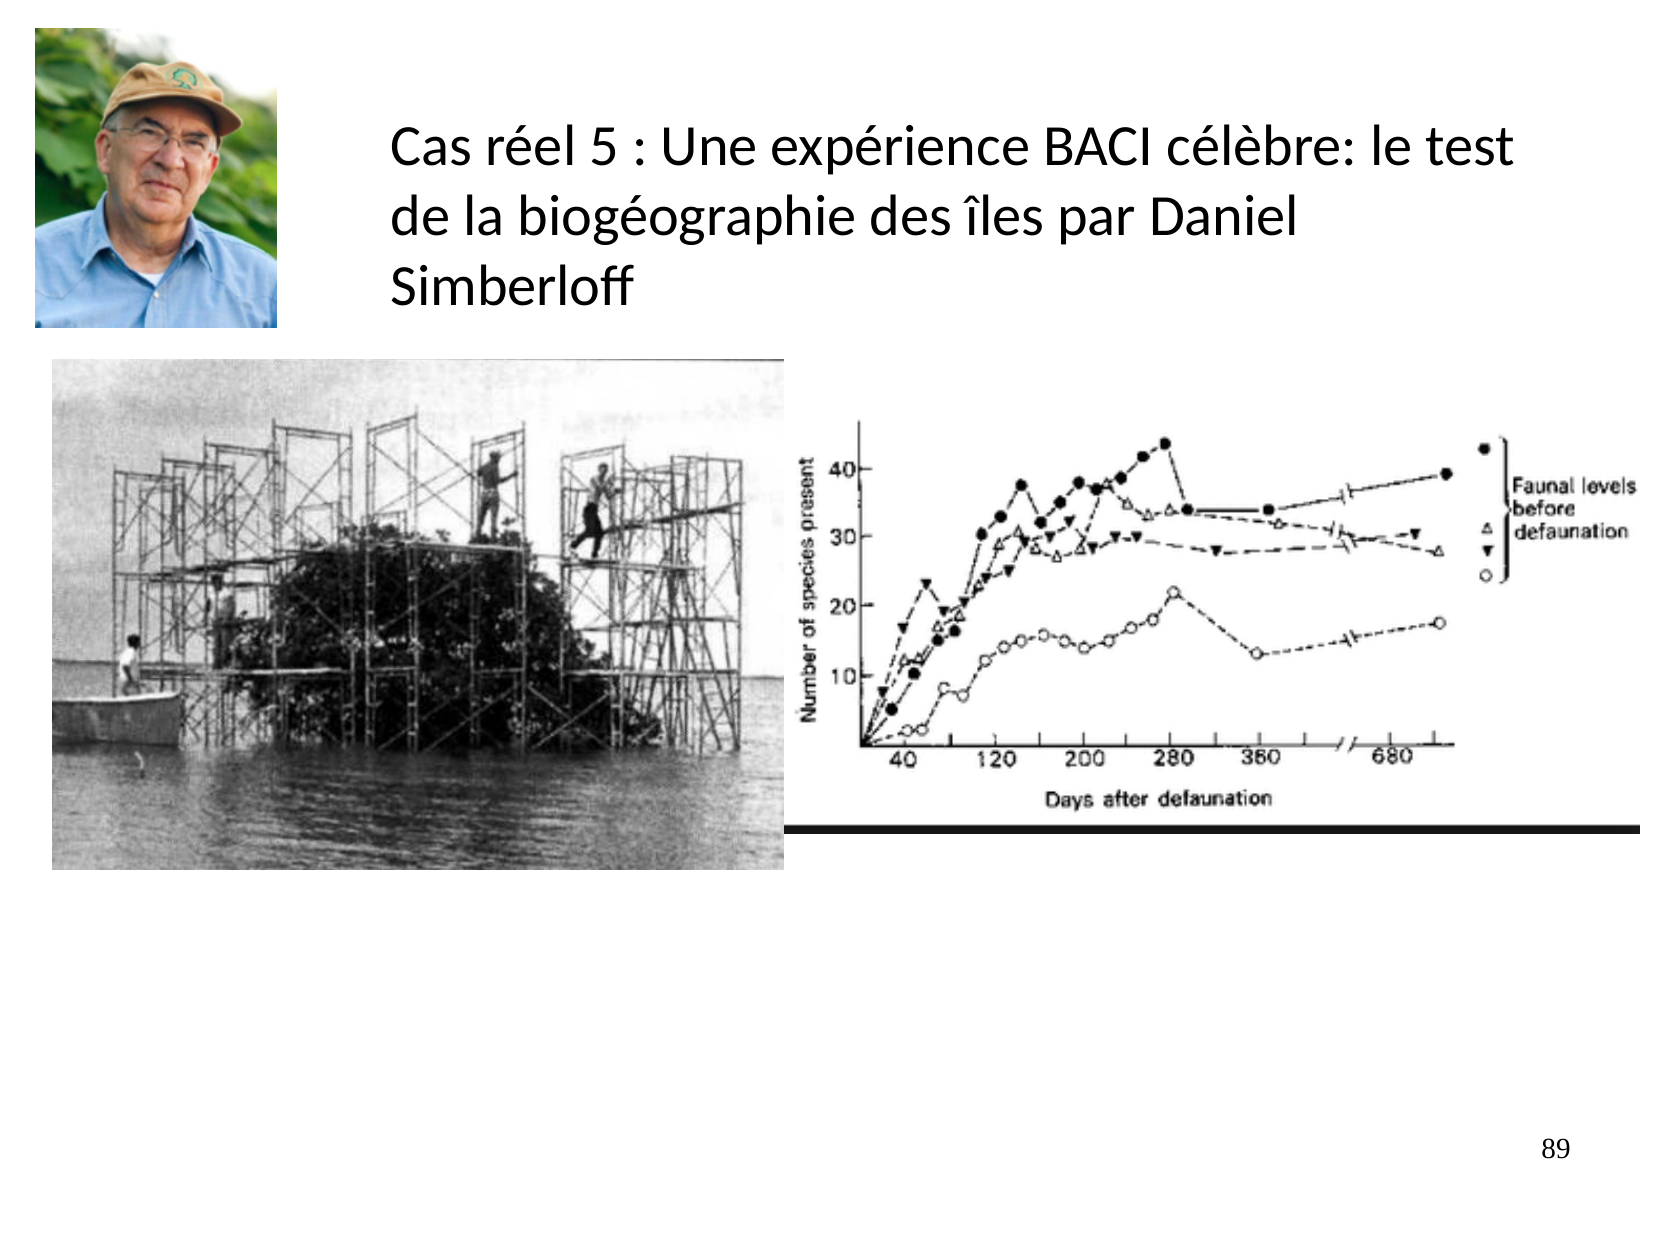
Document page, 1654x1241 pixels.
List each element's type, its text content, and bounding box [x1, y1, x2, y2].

picture [52, 359, 1640, 870]
picture [35, 28, 277, 328]
text_box Cas réel 5 : Une expérience BACI célèbre: le test de la biogéographie des îles par Daniel Simberloff [375, 99, 1560, 325]
slide_number 89 [1185, 1129, 1571, 1216]
